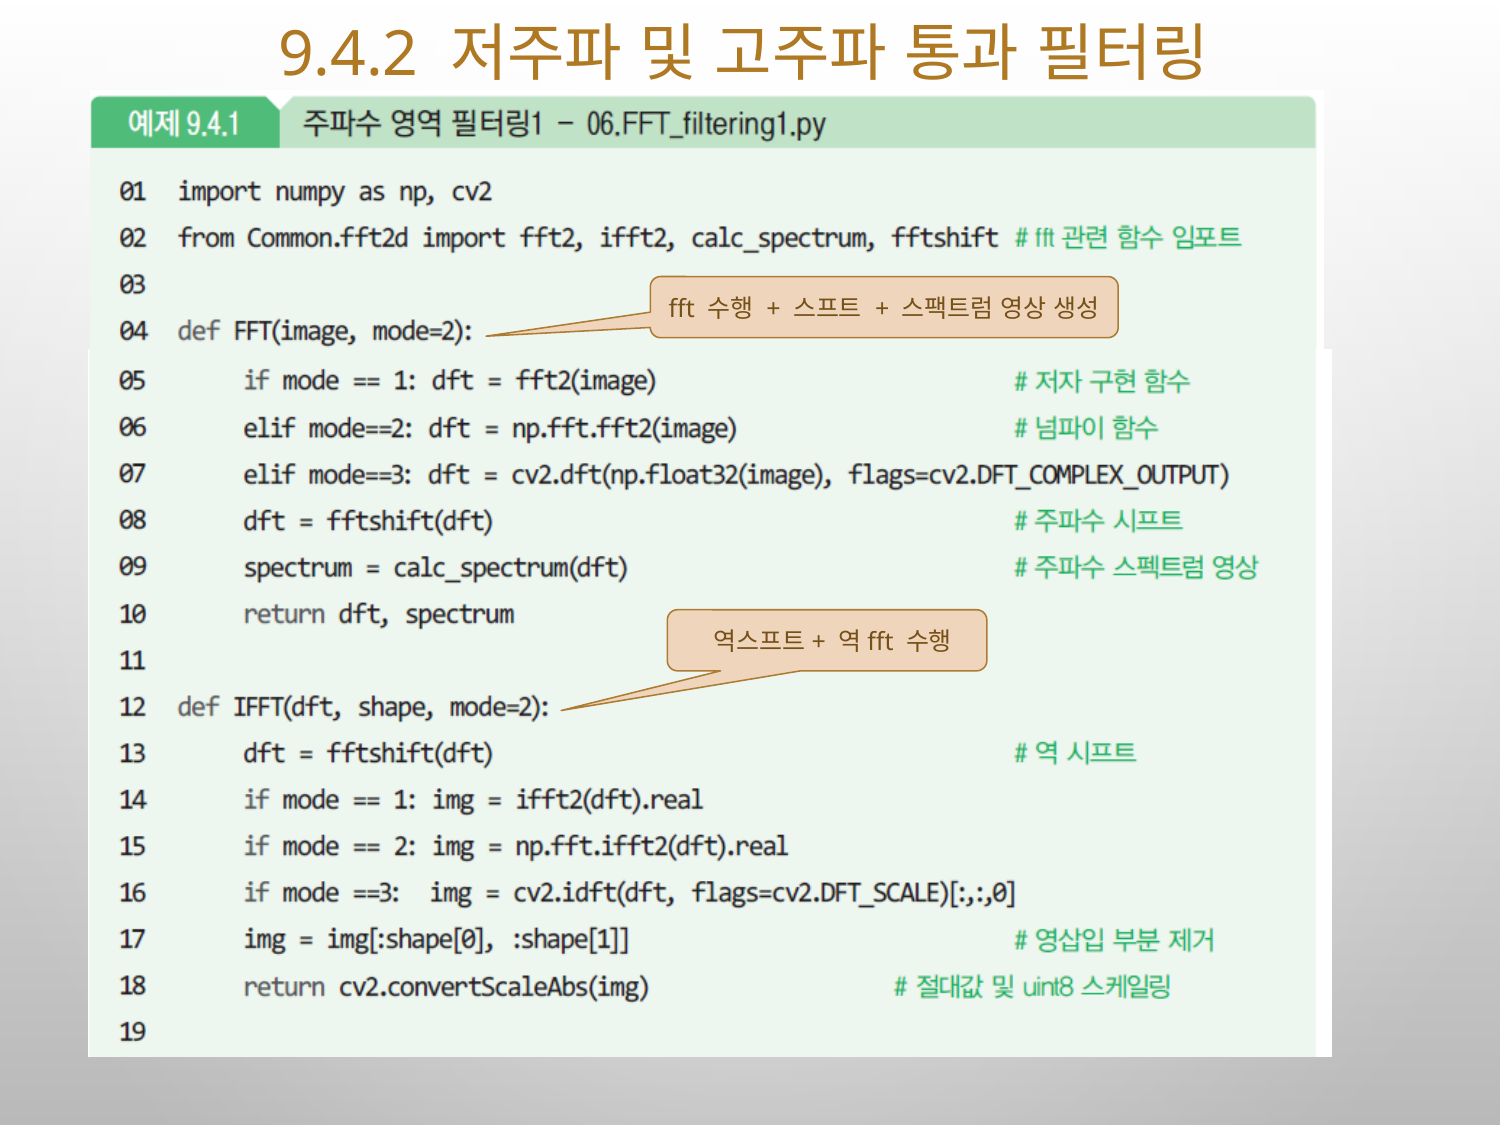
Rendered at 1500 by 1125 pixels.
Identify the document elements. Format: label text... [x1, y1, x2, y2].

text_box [87, 90, 1332, 1057]
title 9.4.2 저주파 및 고주파 통과 필터링 [34, 6, 1454, 104]
picture [0, 0, 1500, 1125]
